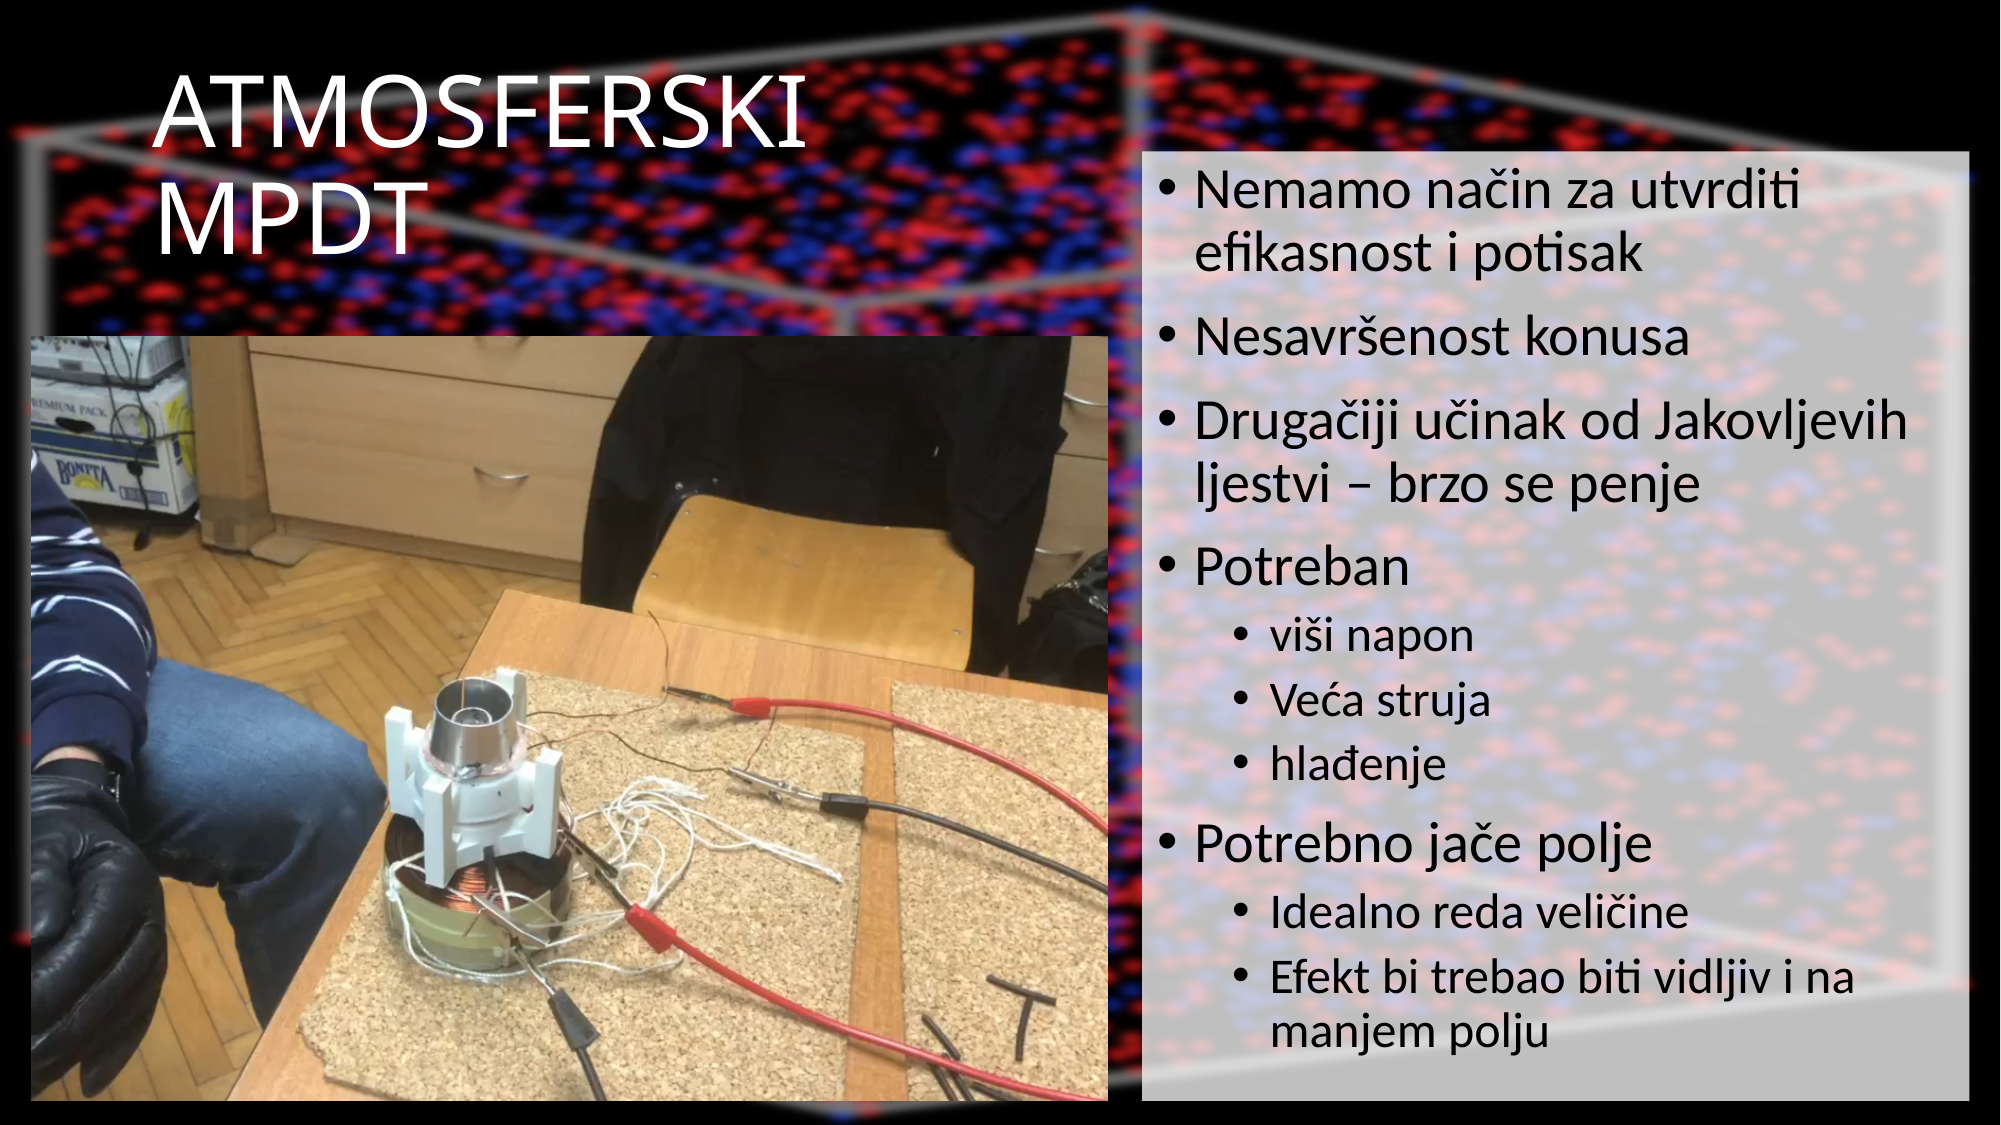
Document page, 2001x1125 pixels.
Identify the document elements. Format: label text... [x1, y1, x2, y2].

title Atmosferski MPDT [137, 59, 1031, 278]
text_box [30, 336, 1109, 1101]
picture [0, 0, 2001, 1125]
